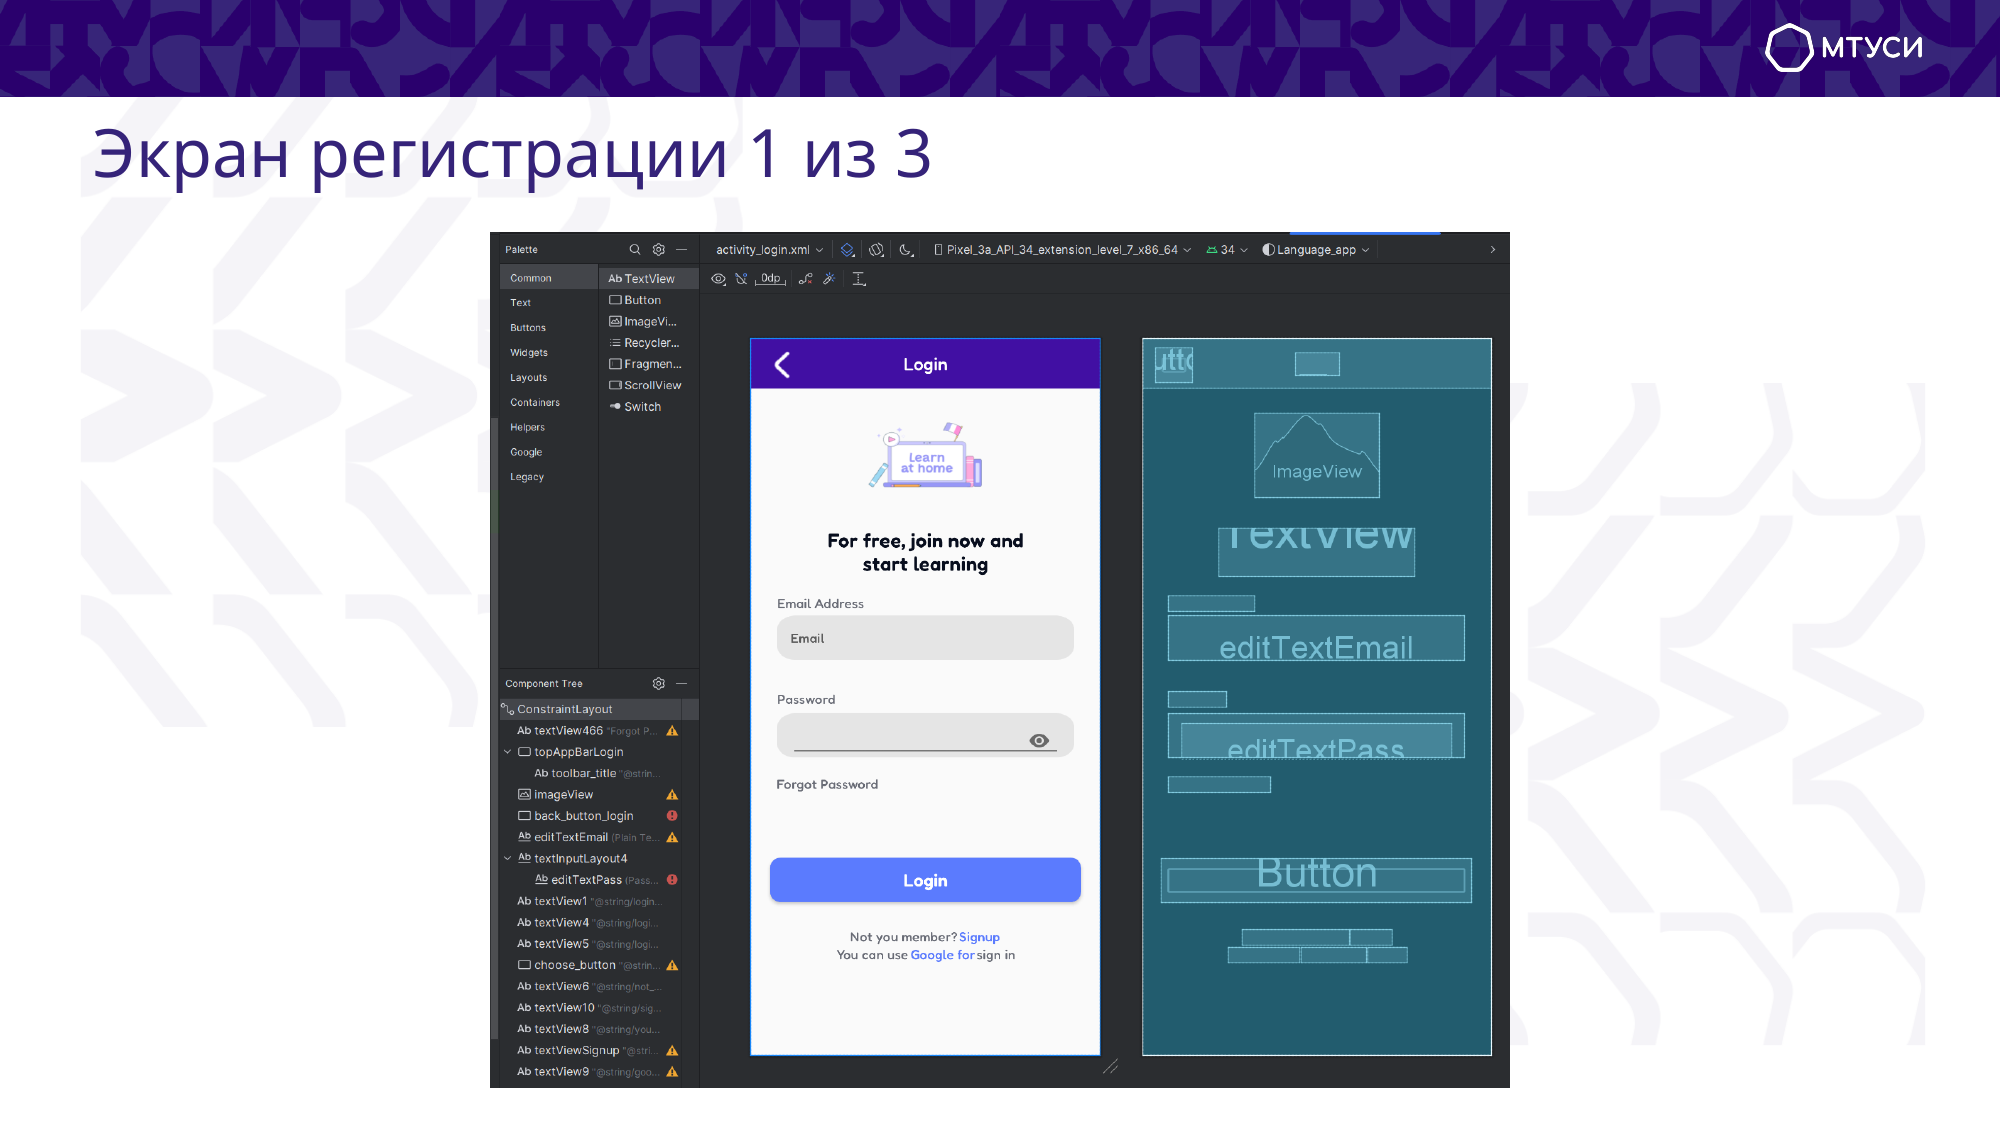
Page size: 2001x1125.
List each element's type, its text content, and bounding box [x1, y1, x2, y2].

picture [0, 0, 2000, 1111]
title Экран регистрации 1 из 3 [78, 103, 1922, 291]
